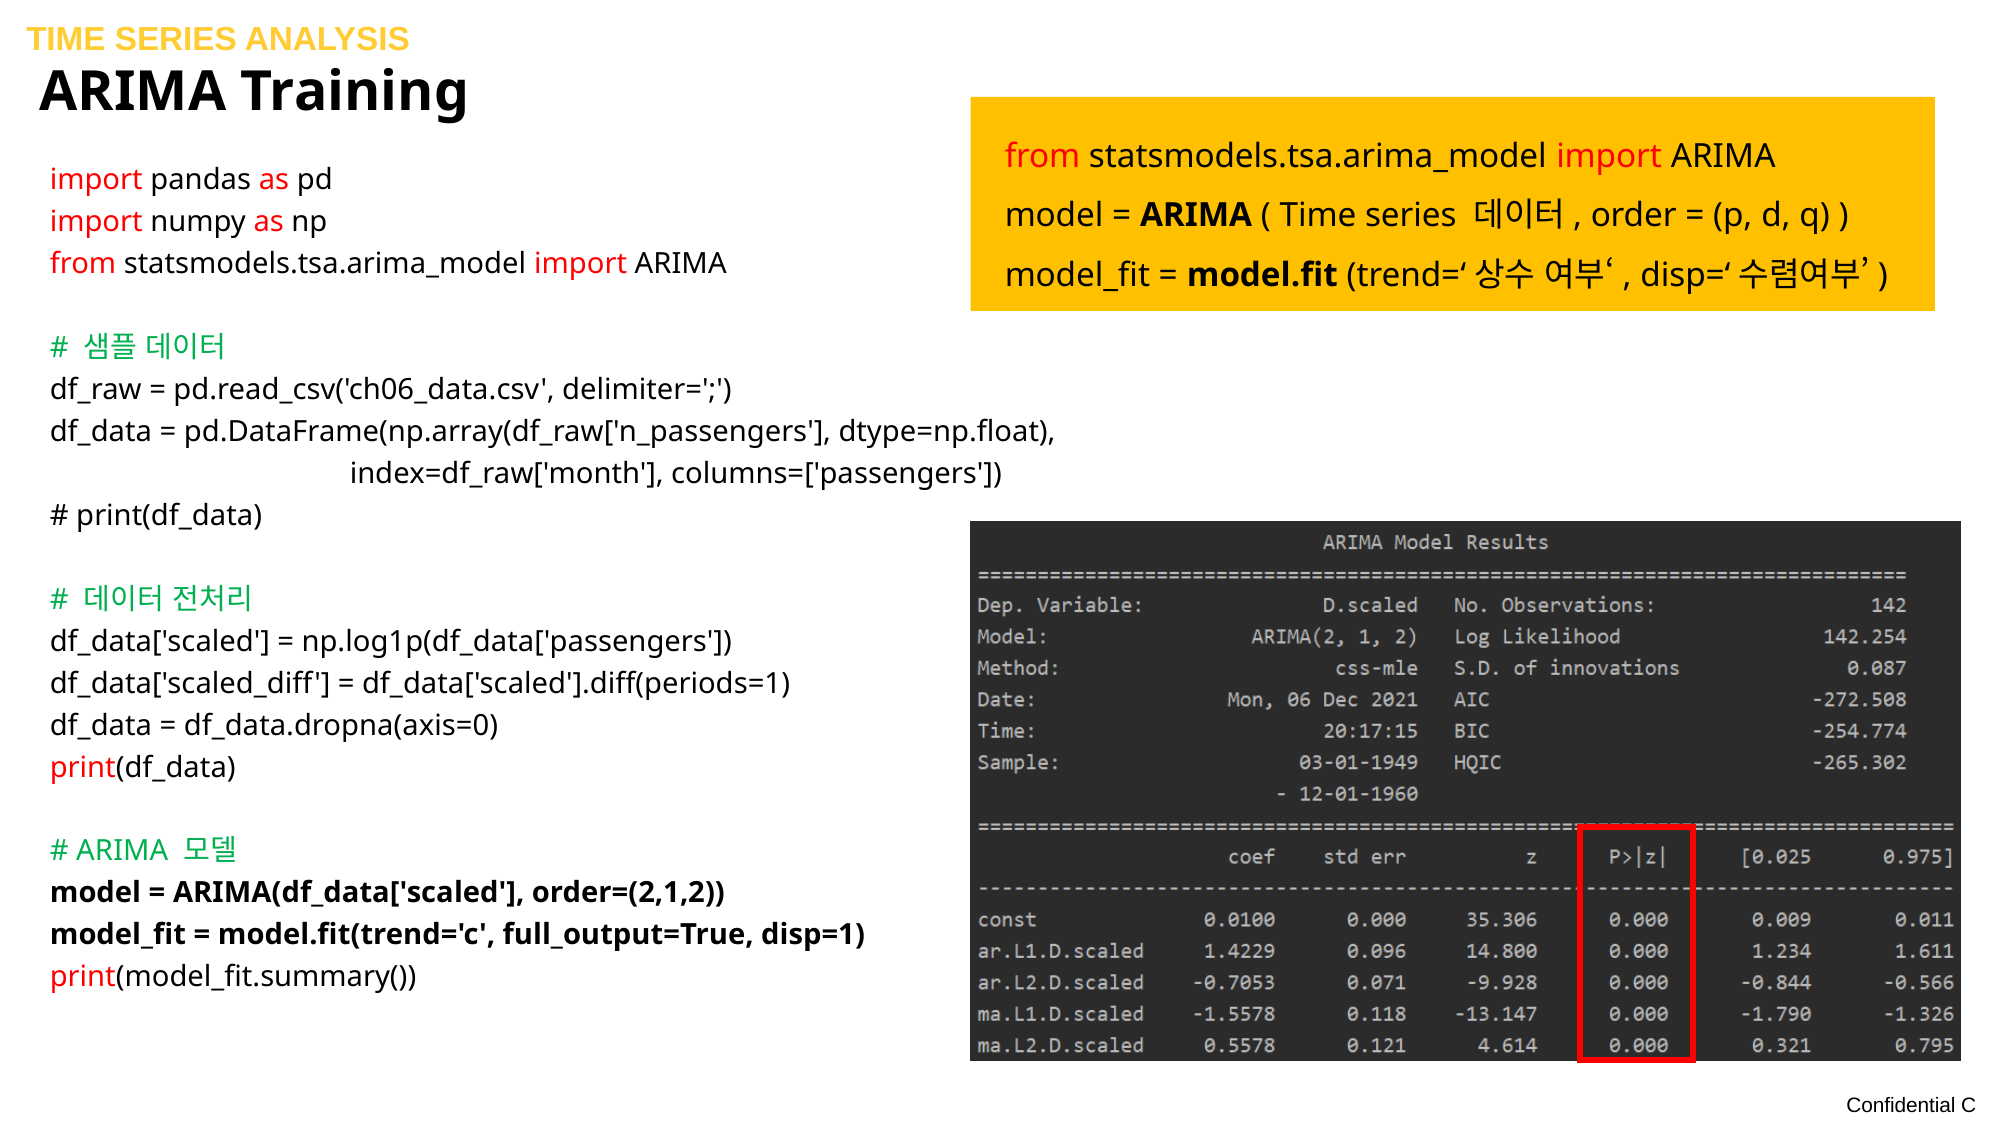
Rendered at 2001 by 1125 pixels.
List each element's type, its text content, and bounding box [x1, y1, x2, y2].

text_box import pandas as pd import numpy as np from statsmodels.tsa.arima_model import ARIMA # 샘플 데이터 df_raw = pd.read_csv('ch06_data.csv', delimiter=';') df_data = pd.DataFrame(np.array(df_raw['n_passengers'], dtype=np.float), index=df_raw['month'], columns=['passengers']) # print(df_data) # 데이터 전처리 df_data['scaled'] = np.log1p(df_data['passengers']) df_data['scaled_diff'] = df_data['scaled'].diff(periods=1) df_data = df_data.dropna(axis=0) print(df_data) # ARIMA 모델 model = ARIMA(df_data['scaled'], order=(2,1,2)) model_fit = model.fit(trend='c', full_output=True, disp=1) print(model_fit.summary()) [49, 153, 1040, 1031]
text_box [970, 96, 1936, 312]
list Time series Analysis [26, 21, 1948, 58]
title ARIMA Training [39, 64, 1961, 122]
picture [970, 521, 1961, 1061]
text_box from statsmodels.tsa.arima_model import ARIMA model = ARIMA ( Time series 데이터, order = (p, d, q) ) model_fit = model.fit (trend=‘상수 여부‘, disp=‘수렴여부’) [1004, 113, 1901, 307]
